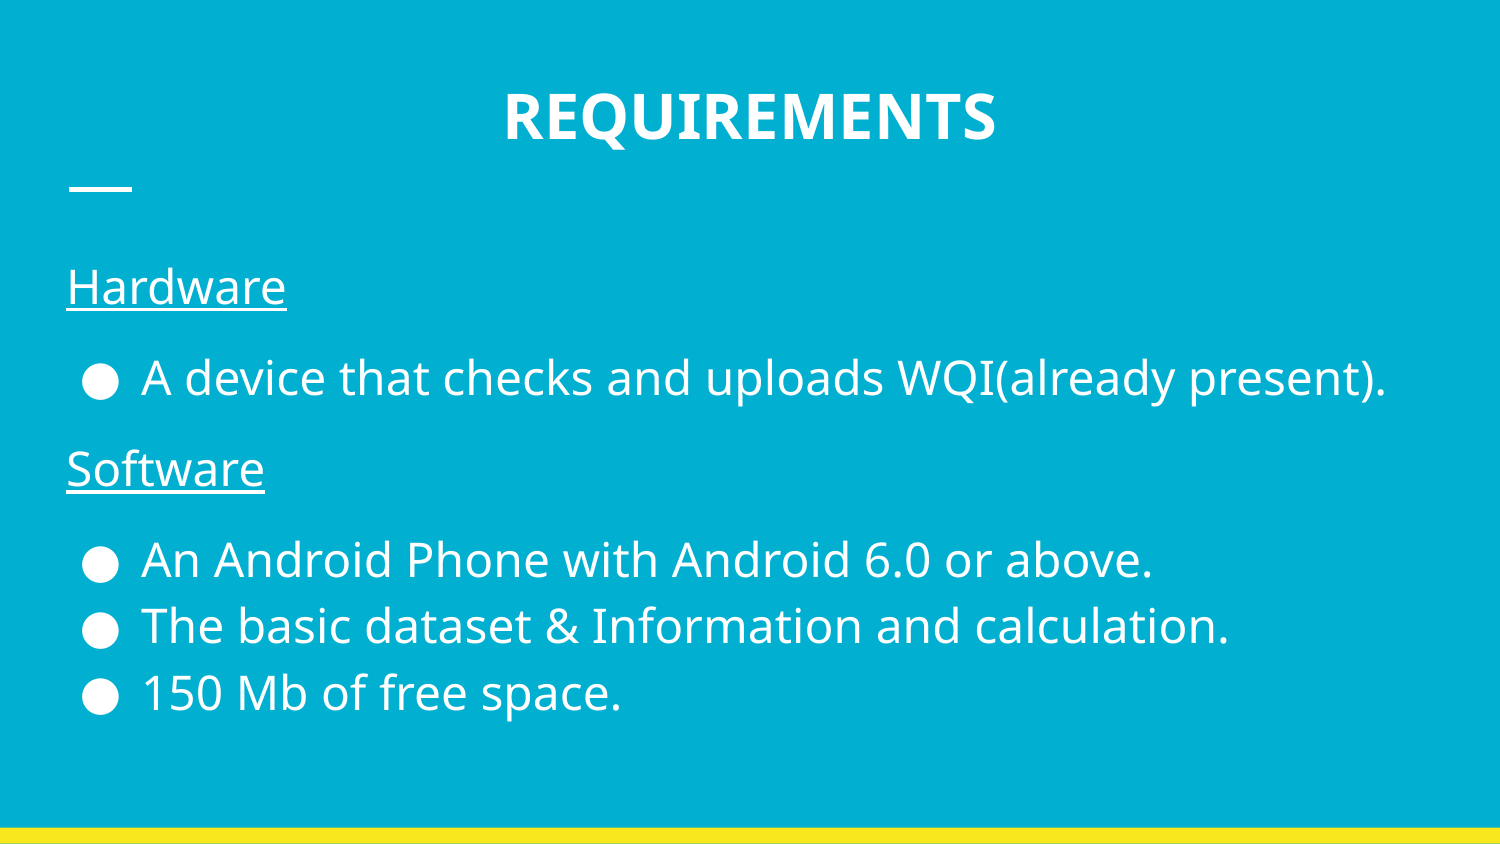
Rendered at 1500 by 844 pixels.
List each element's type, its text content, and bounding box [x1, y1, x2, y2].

list Hardware A device that checks and uploads WQI(already present). Software An Android Phone with Android 6.0 or above. The basic dataset & Information and calculation. 150 Mb of free space. [51, 232, 1449, 844]
title REQUIREMENTS [51, 61, 1449, 167]
